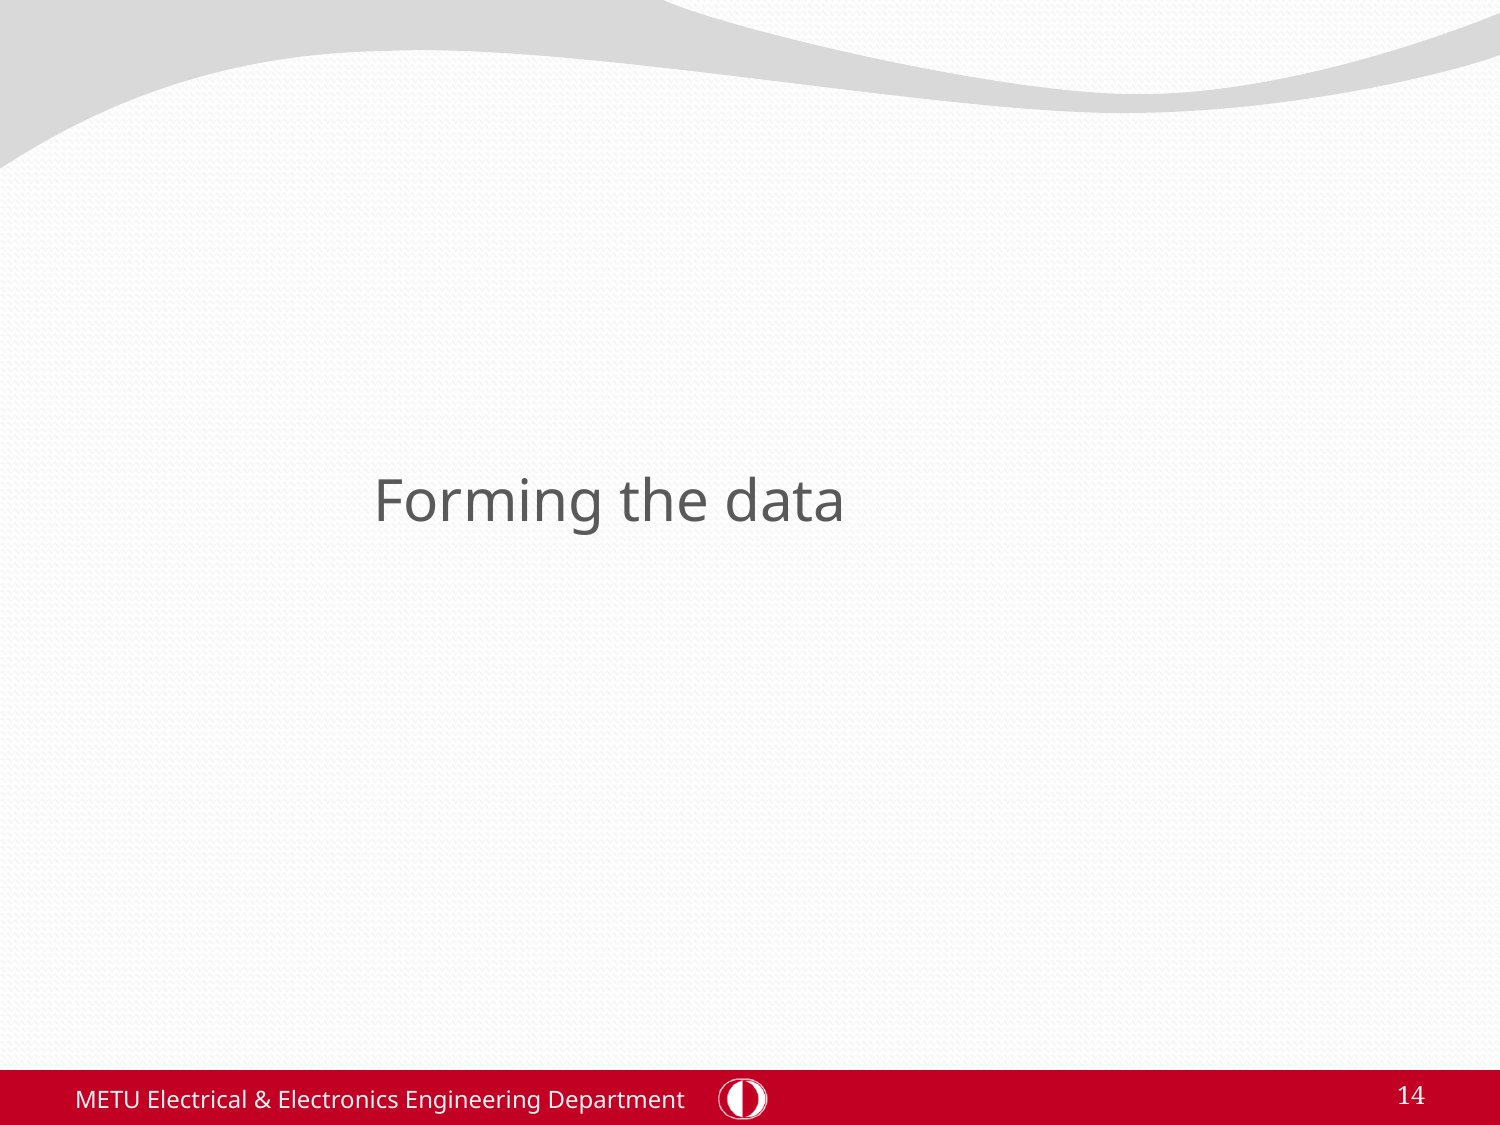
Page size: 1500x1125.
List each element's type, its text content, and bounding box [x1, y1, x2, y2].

slide_number METU Electrical & Electronics Engineering Department [75, 1070, 732, 1114]
slide_number 14 [1330, 1070, 1425, 1114]
picture [713, 1078, 781, 1122]
title Forming the data [373, 364, 1500, 533]
